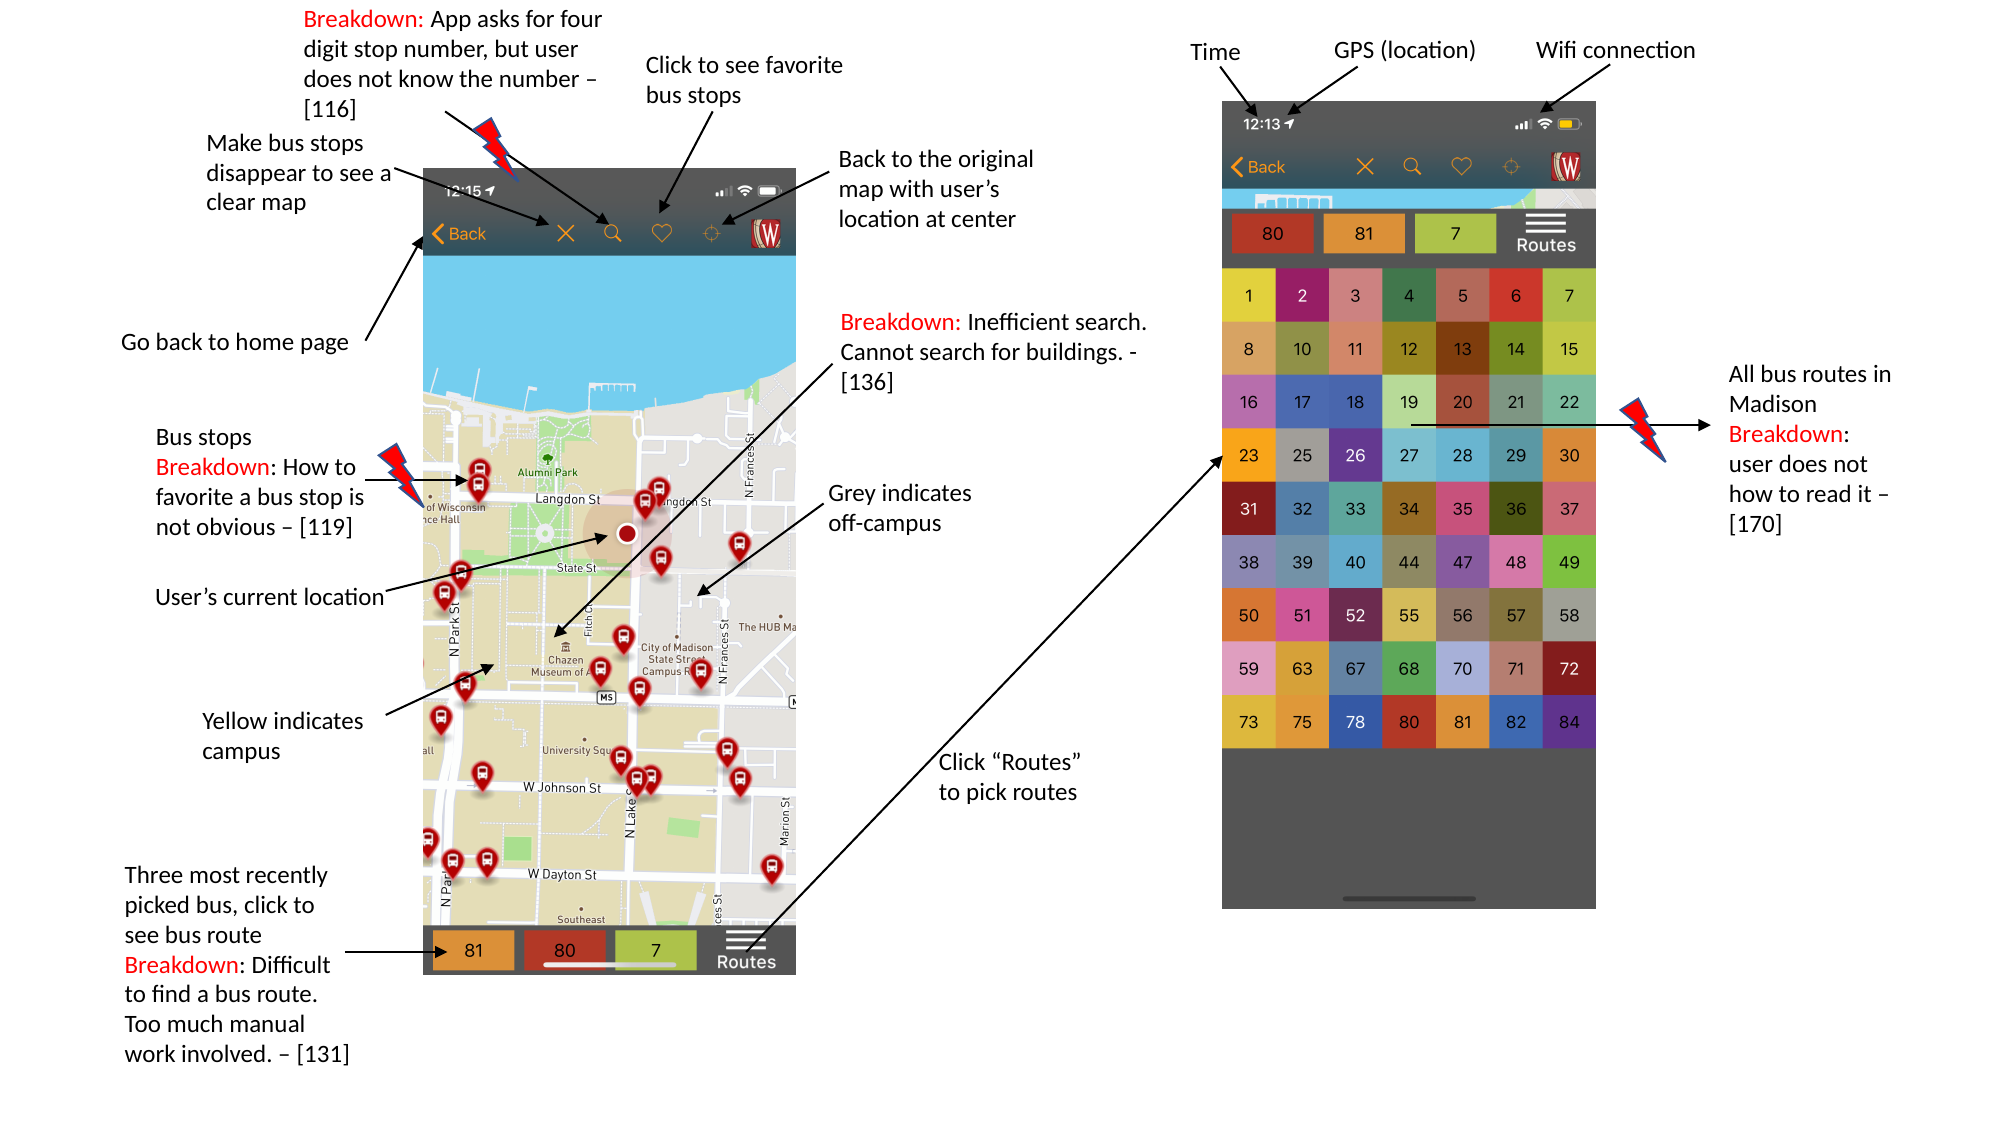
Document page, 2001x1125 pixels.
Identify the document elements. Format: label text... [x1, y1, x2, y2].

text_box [553, 363, 833, 638]
text_box All bus routes in Madison Breakdown: user does not how to read it – [170] [1714, 350, 1913, 545]
picture [422, 167, 796, 535]
text_box Click to see favorite bus stops [631, 41, 881, 116]
text_box [1629, 426, 1667, 463]
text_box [721, 171, 830, 225]
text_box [1540, 64, 1611, 113]
picture [1222, 101, 1596, 909]
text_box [1220, 66, 1258, 117]
picture [422, 591, 796, 975]
text_box Time [1175, 28, 1319, 73]
text_box [397, 481, 422, 508]
text_box Make bus stops disappear to see a clear map [191, 118, 443, 224]
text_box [385, 664, 495, 715]
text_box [394, 167, 550, 225]
text_box GPS (location) [1319, 26, 1518, 71]
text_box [385, 535, 553, 591]
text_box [1287, 66, 1358, 115]
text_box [746, 455, 1223, 953]
text_box [1618, 397, 1650, 425]
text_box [365, 236, 423, 341]
text_box Go back to home page [106, 318, 366, 364]
text_box Wifi connection [1521, 26, 1720, 71]
text_box Back to the original map with user’s location at center [823, 135, 1094, 240]
text_box Three most recently picked bus, click to see bus route Breakdown: Difficult to find a bus route. Too much manual work involved. – [131] [109, 850, 369, 1076]
text_box Breakdown: Inefficient search. Cannot search for buildings. - [136] [825, 298, 1163, 403]
text_box Breakdown: App asks for four digit stop number, but user does not know the number – [116] [288, 0, 626, 130]
text_box User’s current location [140, 573, 422, 619]
text_box Bus stops Breakdown: How to favorite a bus stop is not obvious – [119] [141, 413, 414, 548]
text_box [659, 111, 713, 214]
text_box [445, 111, 610, 225]
text_box [377, 442, 415, 480]
text_box Yellow indicates campus [187, 696, 395, 772]
